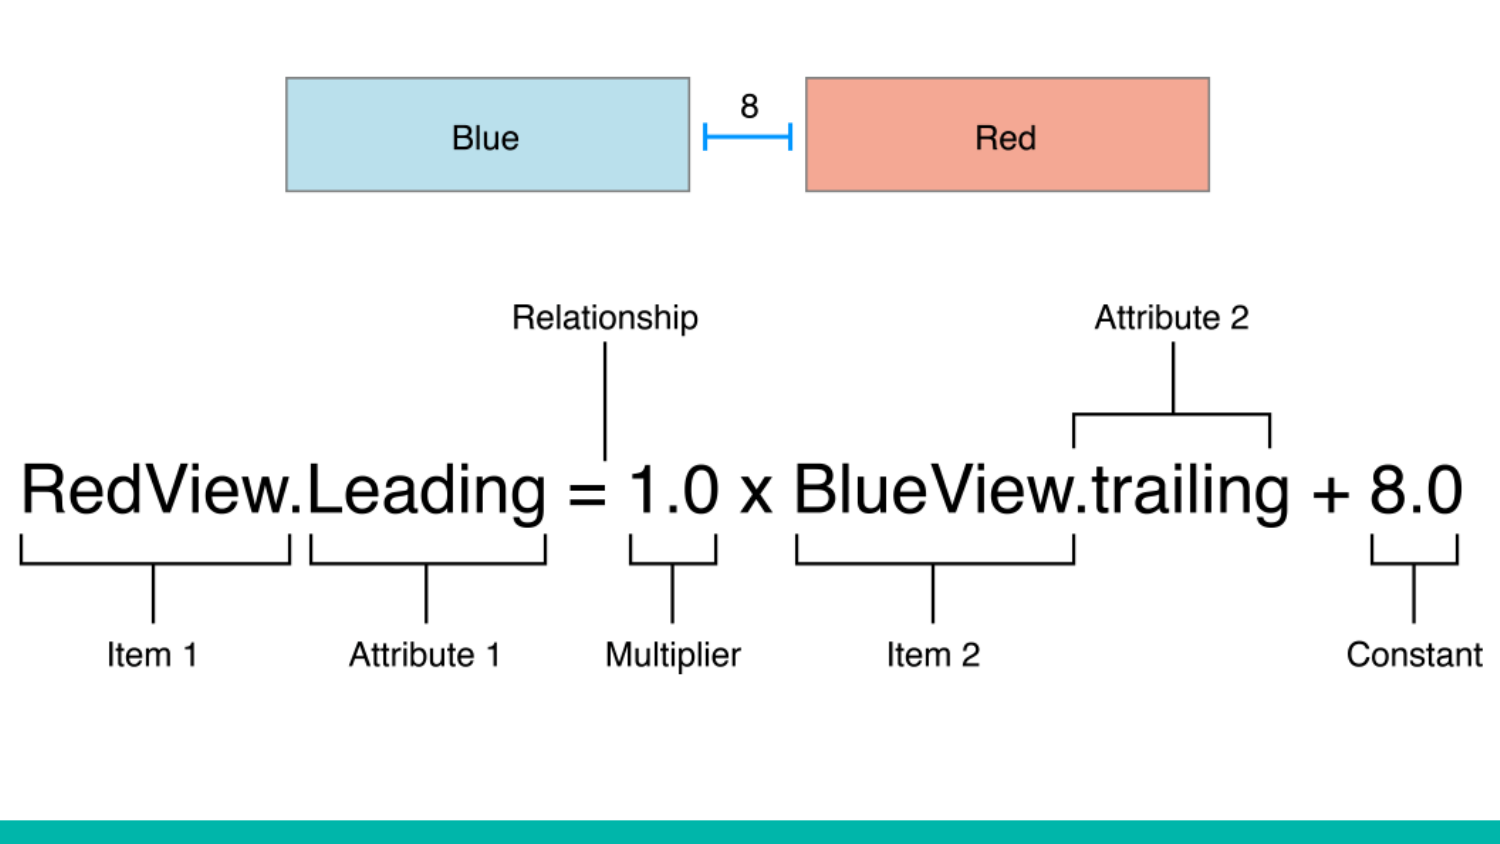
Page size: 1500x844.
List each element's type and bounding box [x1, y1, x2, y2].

picture [0, 60, 1500, 700]
